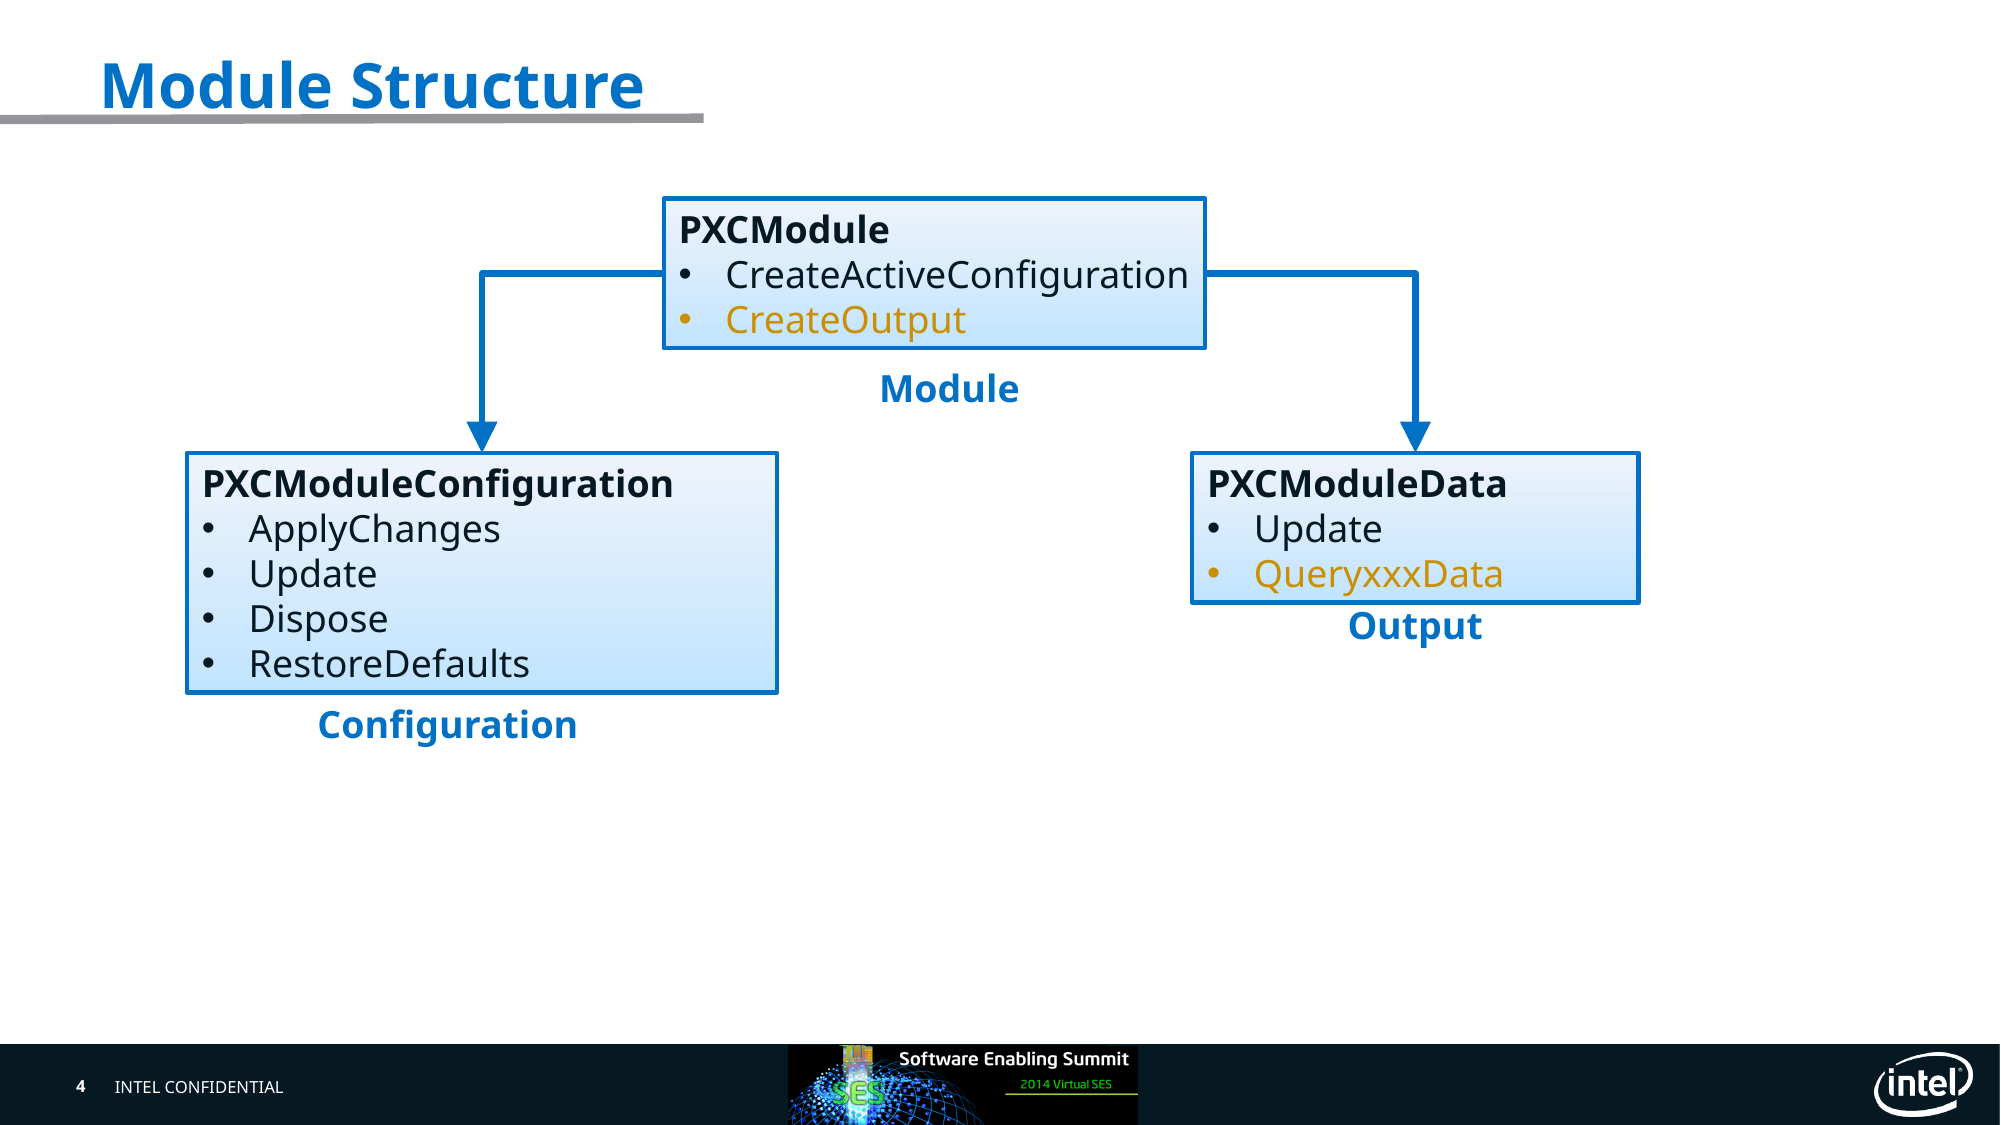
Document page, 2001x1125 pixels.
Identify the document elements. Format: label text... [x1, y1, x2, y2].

picture [788, 1045, 1138, 1125]
title Module Structure [99, 67, 1900, 213]
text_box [186, 198, 1639, 757]
picture [1874, 1052, 1973, 1117]
slide_number 4 [0, 1069, 101, 1106]
